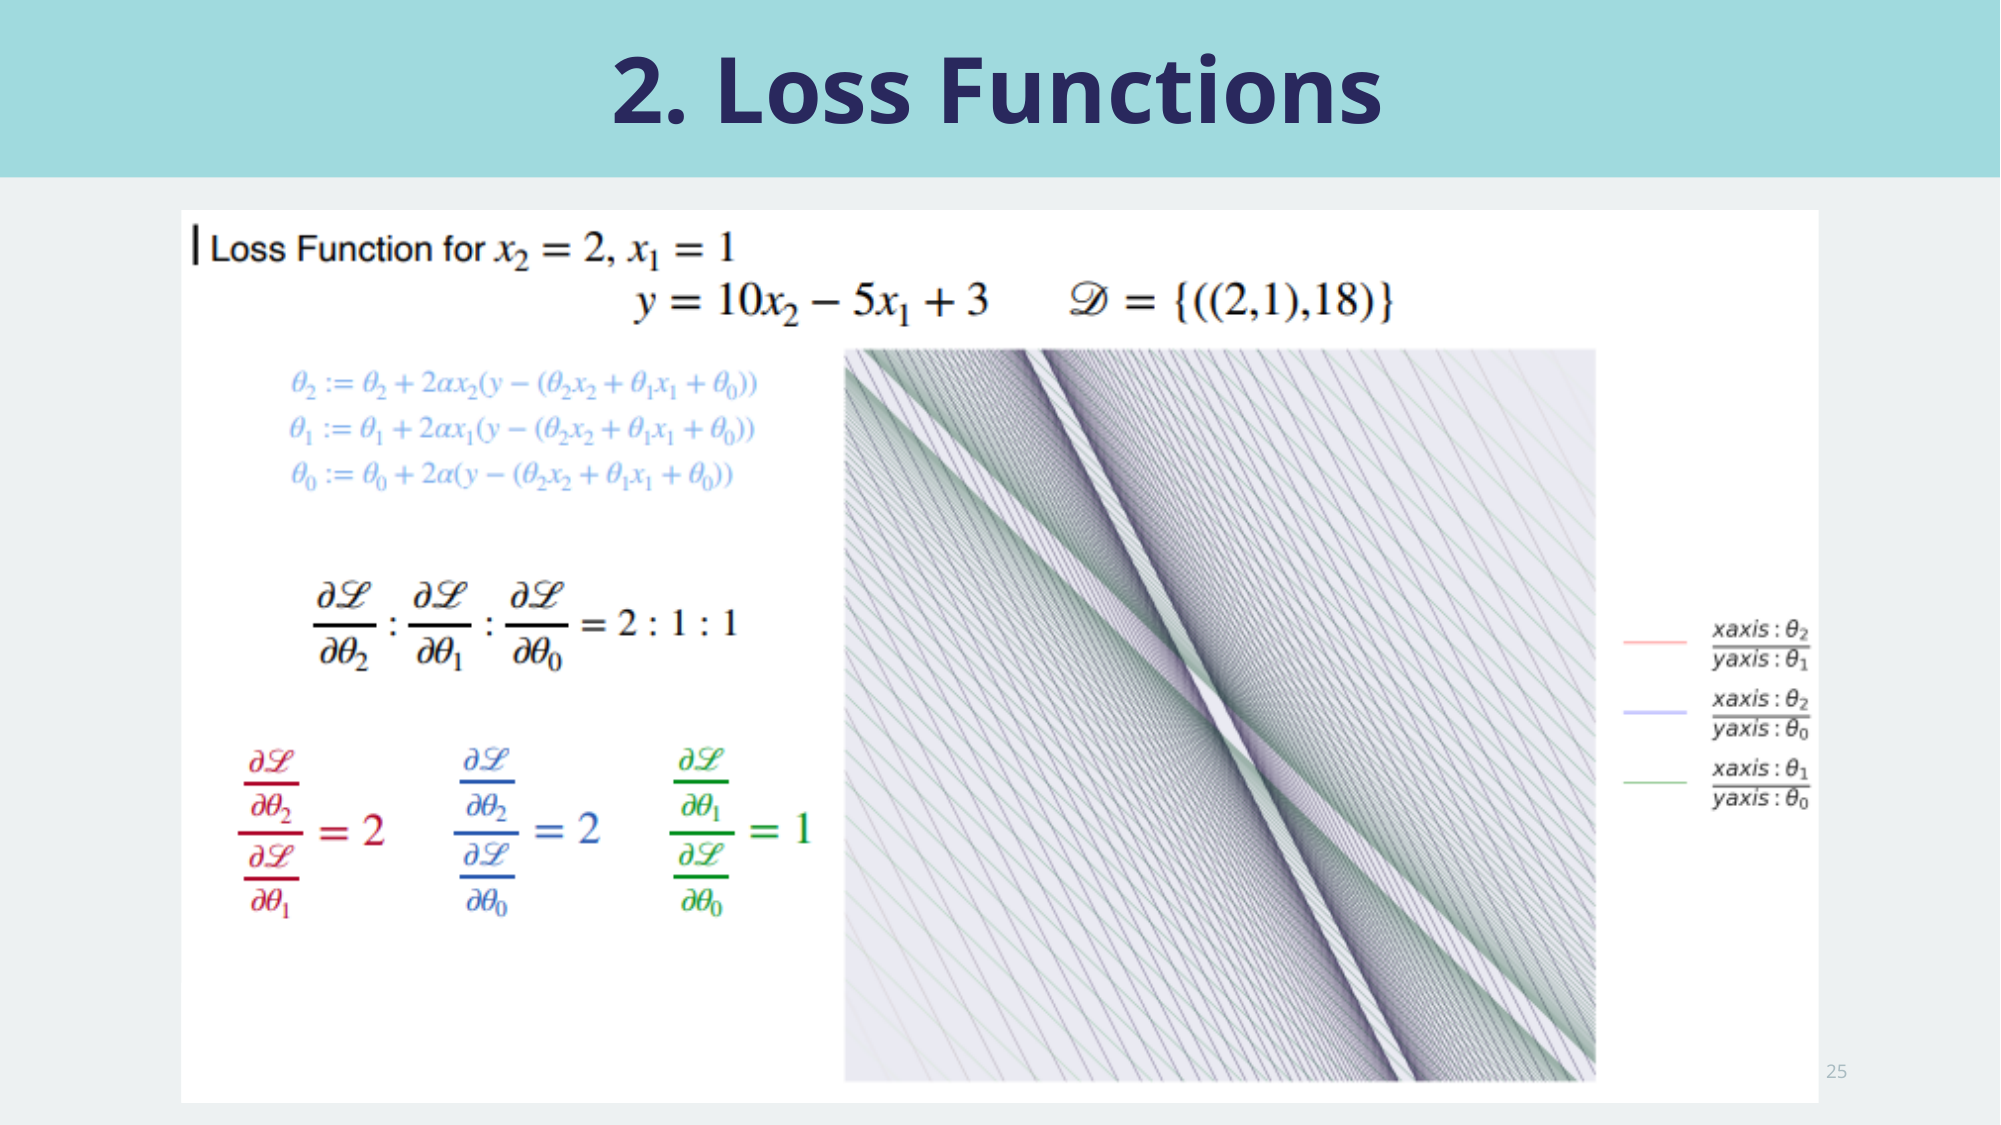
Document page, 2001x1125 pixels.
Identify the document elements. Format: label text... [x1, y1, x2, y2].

title 2. Loss Functions [116, 15, 1880, 152]
slide_number 25 [1819, 1042, 1863, 1103]
picture [181, 210, 1819, 1103]
